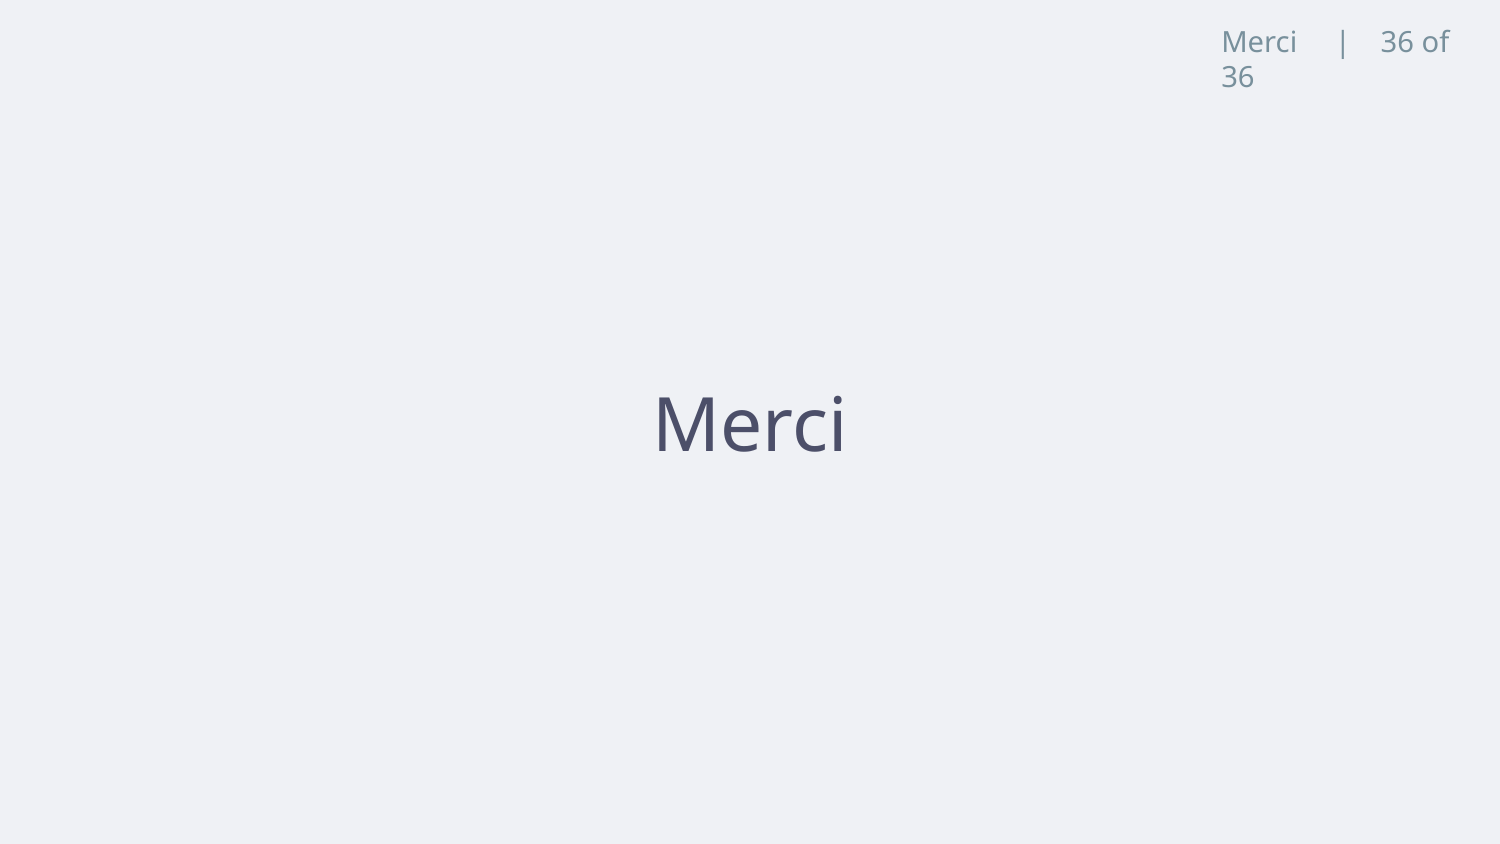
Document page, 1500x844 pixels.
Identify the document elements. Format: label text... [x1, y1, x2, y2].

text_box Merci | 36 of 36 [1206, 15, 1496, 101]
title Merci [51, 352, 1449, 491]
